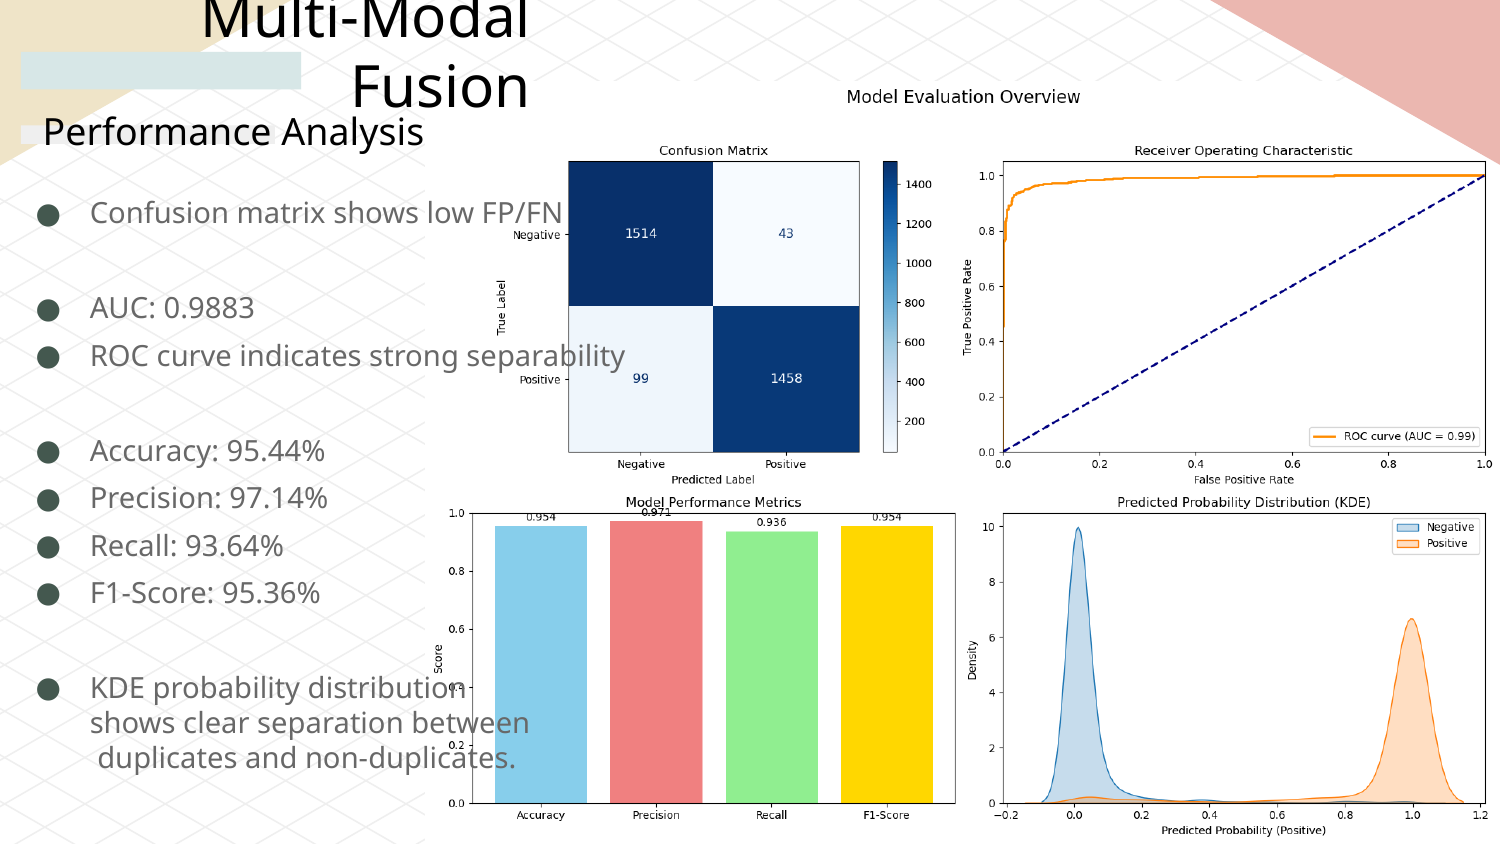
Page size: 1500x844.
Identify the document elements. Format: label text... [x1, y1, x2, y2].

text_box [0, 0, 292, 166]
text_box Performance Analysis [27, 110, 419, 152]
picture [424, 81, 1500, 844]
title Multi-Modal Fusion [3, 2, 546, 96]
text_box [1210, 0, 1500, 81]
text_box Confusion matrix shows low FP/FN AUC: 0.9883 ROC curve indicates strong separability Accuracy: 95.44% Precision: 97.14% Recall: 93.64% F1‑Score: 95.36% KDE probability distribution shows clear separation between duplicates and non‑duplicates. [0, 187, 419, 782]
text_box [20, 125, 27, 144]
